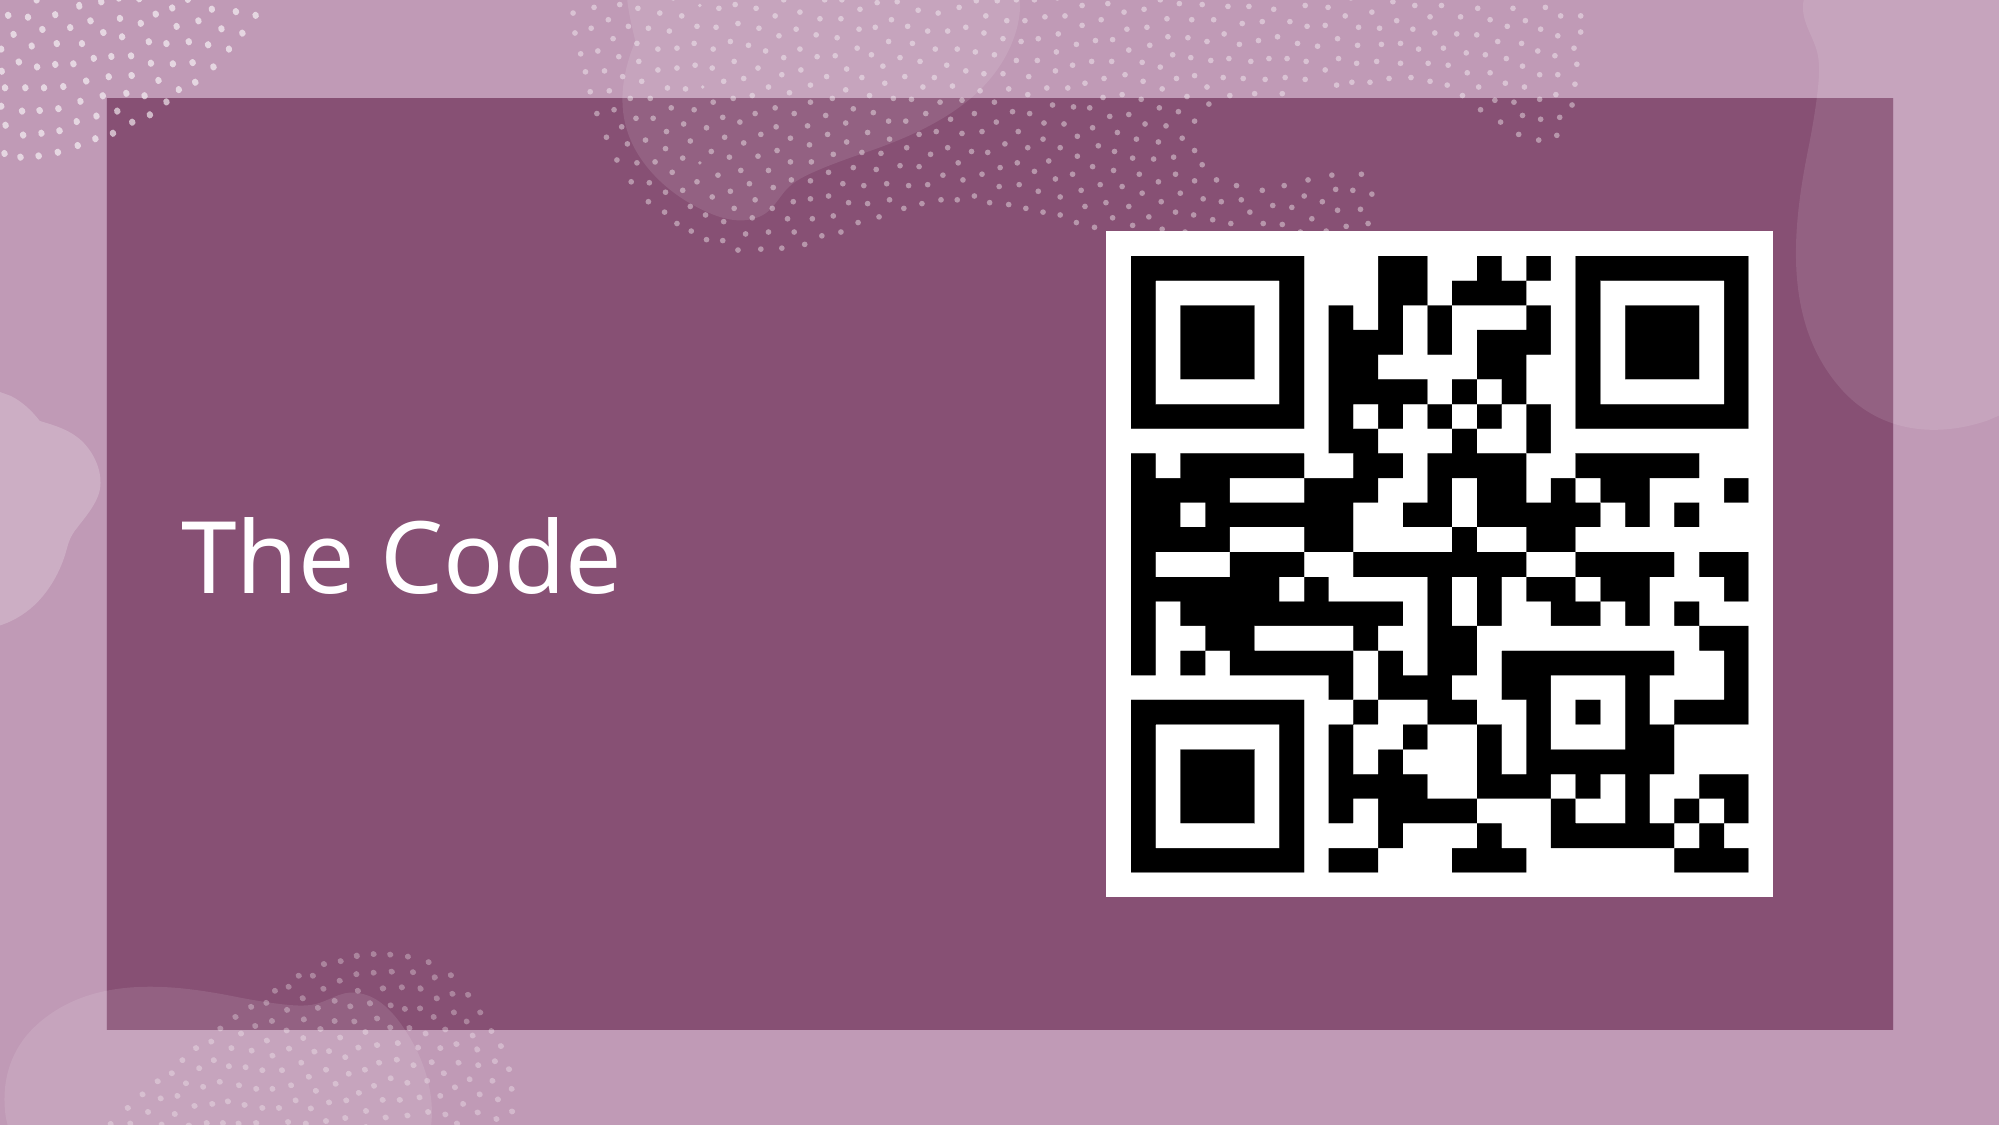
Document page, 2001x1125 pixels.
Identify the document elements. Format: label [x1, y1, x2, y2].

picture [1105, 230, 1773, 898]
text_box [0, 0, 2000, 1125]
